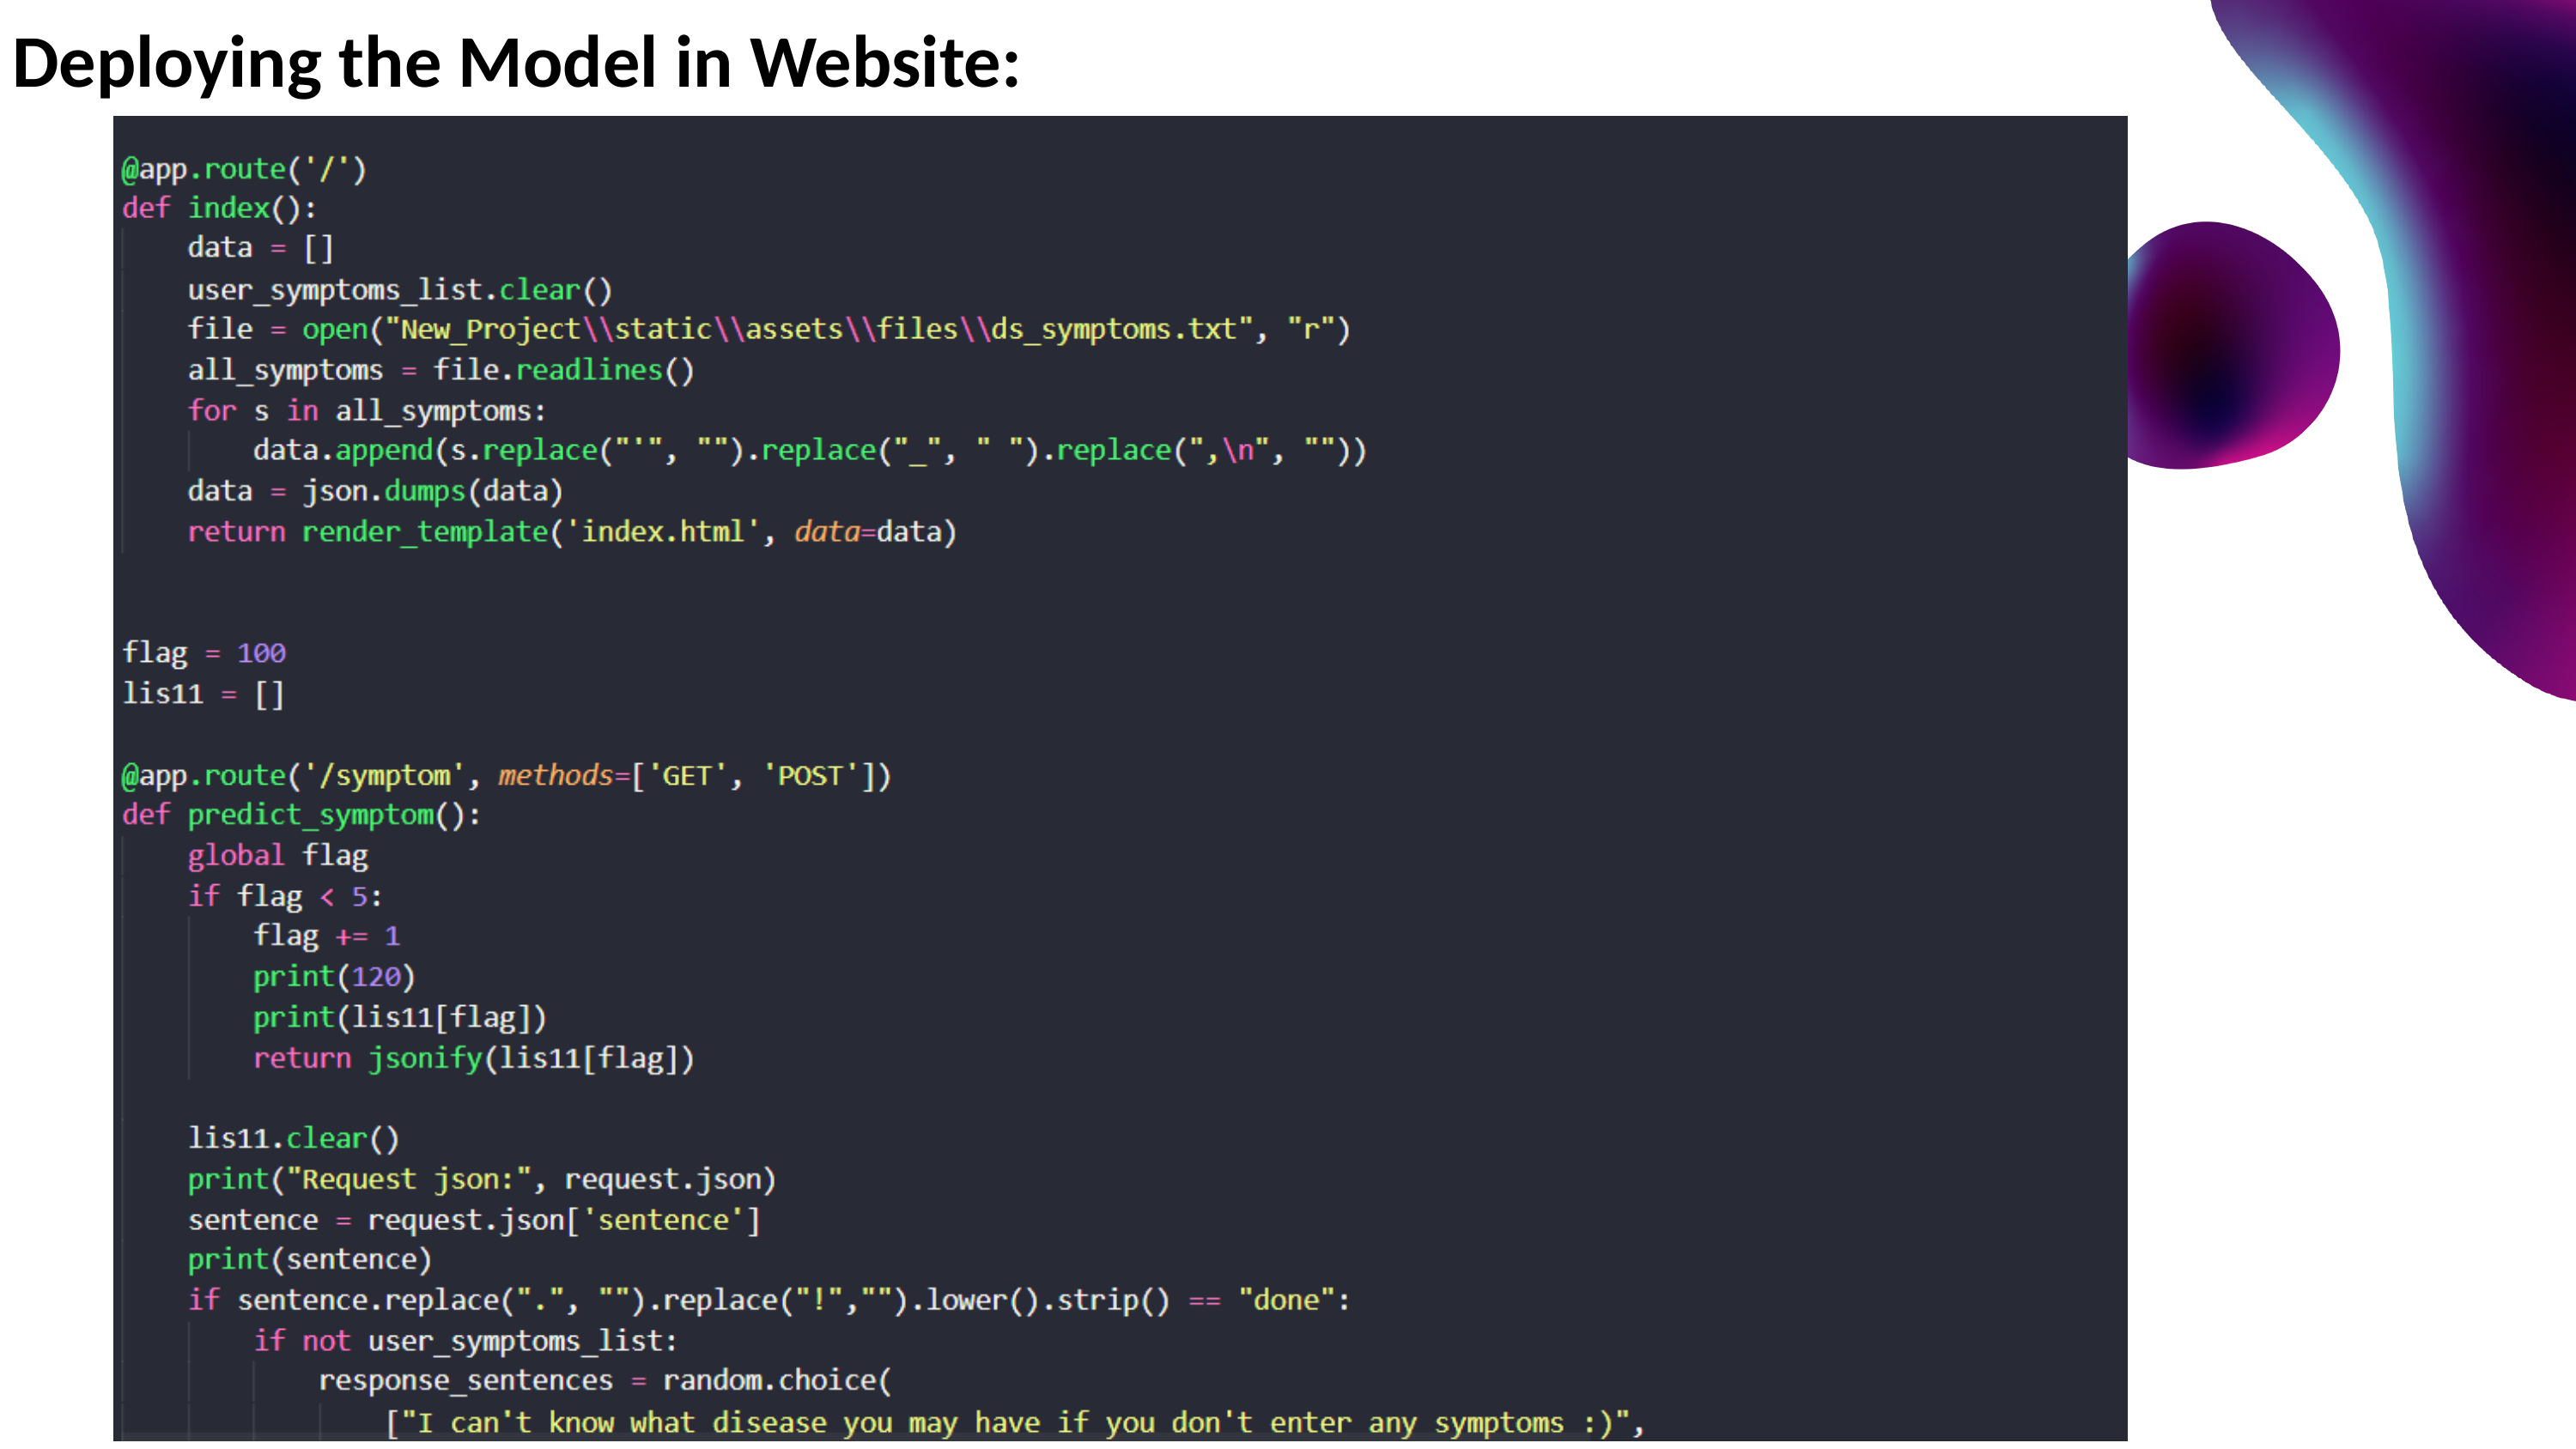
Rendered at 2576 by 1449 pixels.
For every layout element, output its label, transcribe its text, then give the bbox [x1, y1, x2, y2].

text_box Deploying the Model in Website: [0, 0, 1864, 115]
picture [113, 0, 2576, 1442]
